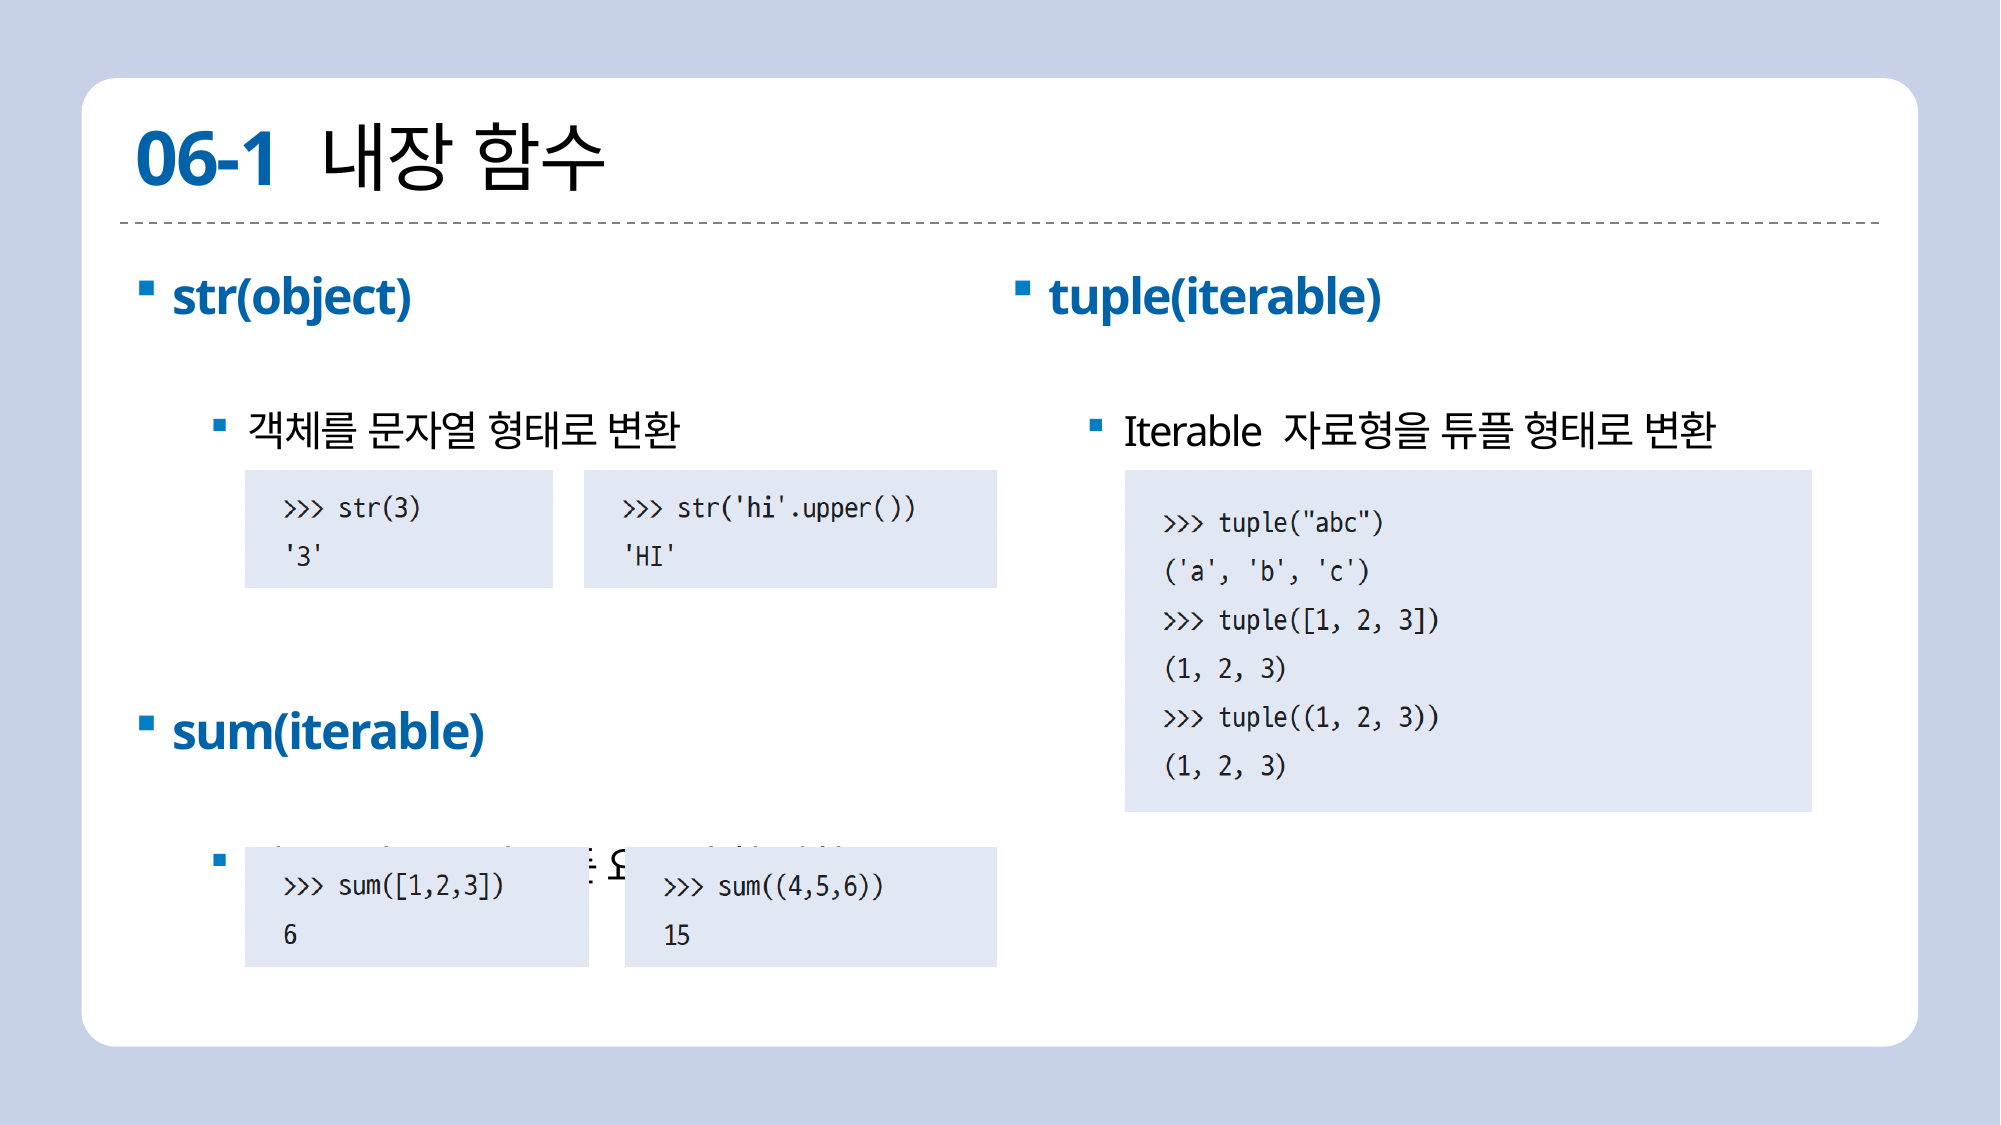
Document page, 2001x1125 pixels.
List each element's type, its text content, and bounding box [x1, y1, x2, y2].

title 06-1 내장 함수 [120, 109, 1880, 209]
picture [245, 847, 589, 967]
picture [245, 470, 553, 588]
list str(object) 객체를 문자열 형태로 변환 sum(iterable) 리스트나 튜플의 모든 요소의 합 반환 [120, 257, 996, 1009]
picture [1125, 470, 1812, 812]
list tuple(iterable) Iterable 자료형을 튜플 형태로 변환 [996, 257, 1880, 1009]
picture [584, 470, 997, 588]
picture [625, 847, 997, 967]
